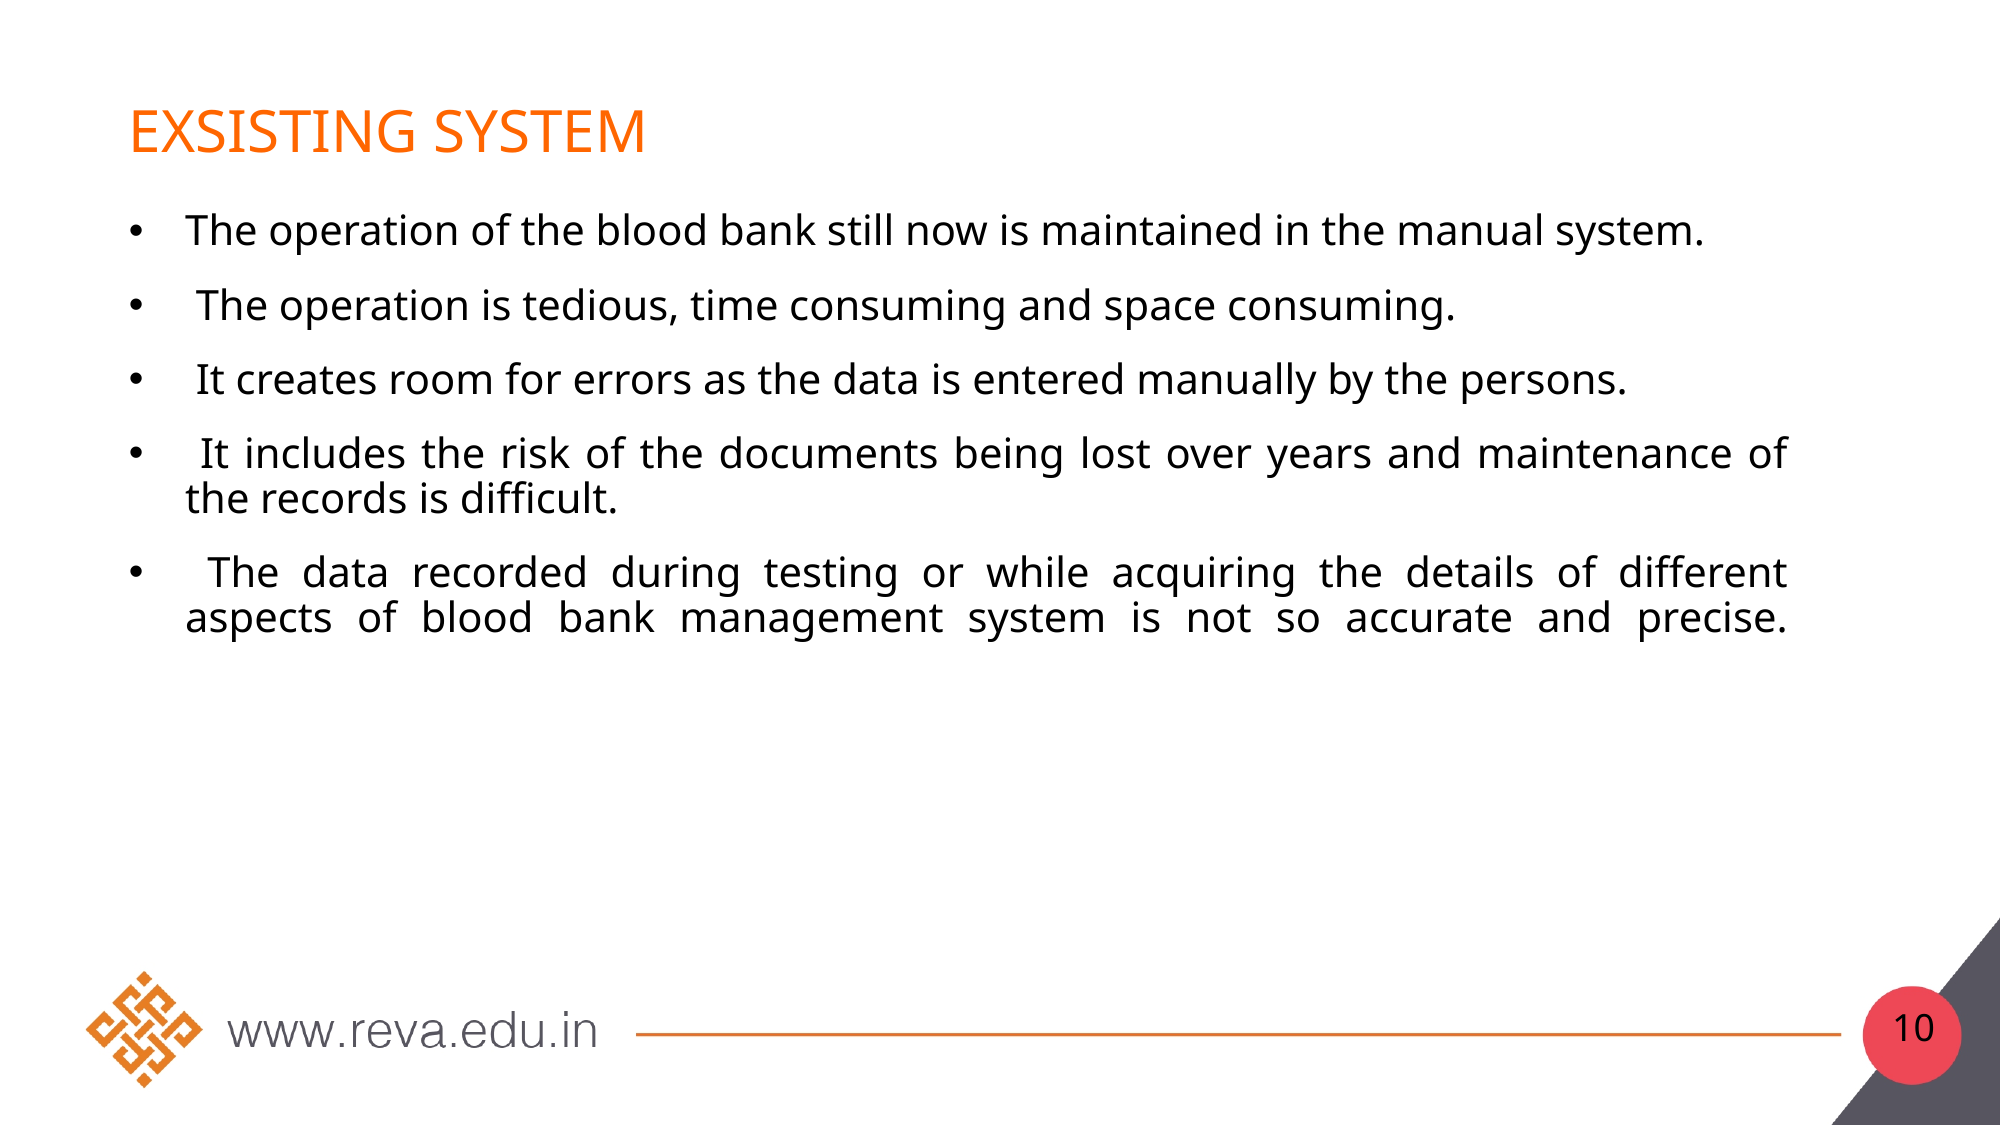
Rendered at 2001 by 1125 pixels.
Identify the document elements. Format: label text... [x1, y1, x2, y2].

slide_number 10 [1864, 999, 1963, 1060]
title Exsisting system [114, 64, 1134, 202]
list The operation of the blood bank still now is maintained in the manual system. The operation is tedious, time consuming and space consuming. It creates room for errors as the data is entered manually by the persons. It includes the risk of the documents being lost over years and maintenance of the records is difficult. The data recorded during testing or while acquiring the details of different aspects of blood bank management system is not so accurate and precise. [114, 202, 1804, 917]
picture [0, 0, 2000, 1125]
